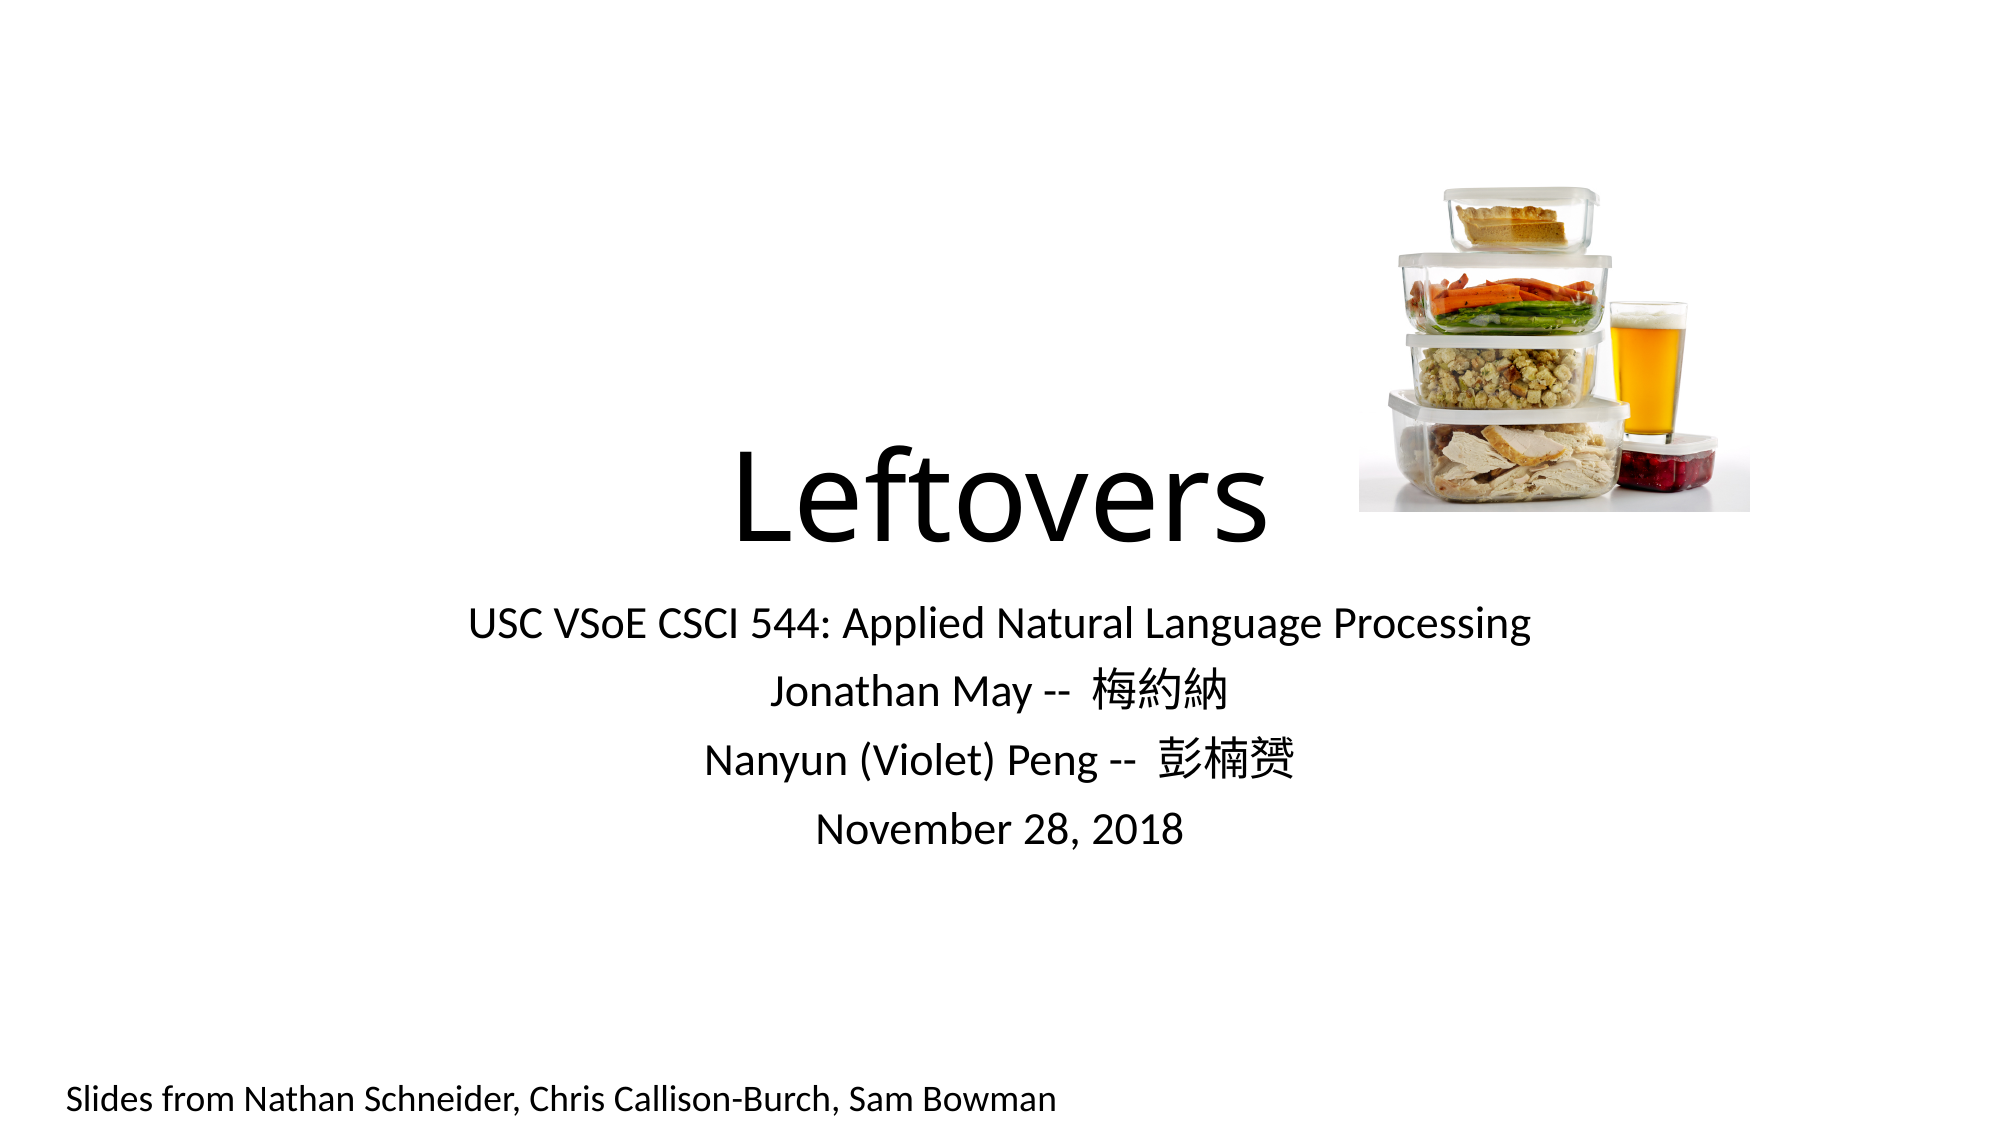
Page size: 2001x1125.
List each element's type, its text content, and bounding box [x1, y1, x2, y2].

text_box Slides from Nathan Schneider, Chris Callison-Burch, Sam Bowman [51, 1066, 1074, 1125]
picture [1359, 179, 1751, 512]
title Leftovers [249, 184, 1750, 576]
subtitle USC VSoE CSCI 544: Applied Natural Language Processing Jonathan May -- 梅約納 Nanyun (Violet) Peng -- 彭楠赟 November 28, 2018 [249, 590, 1750, 863]
